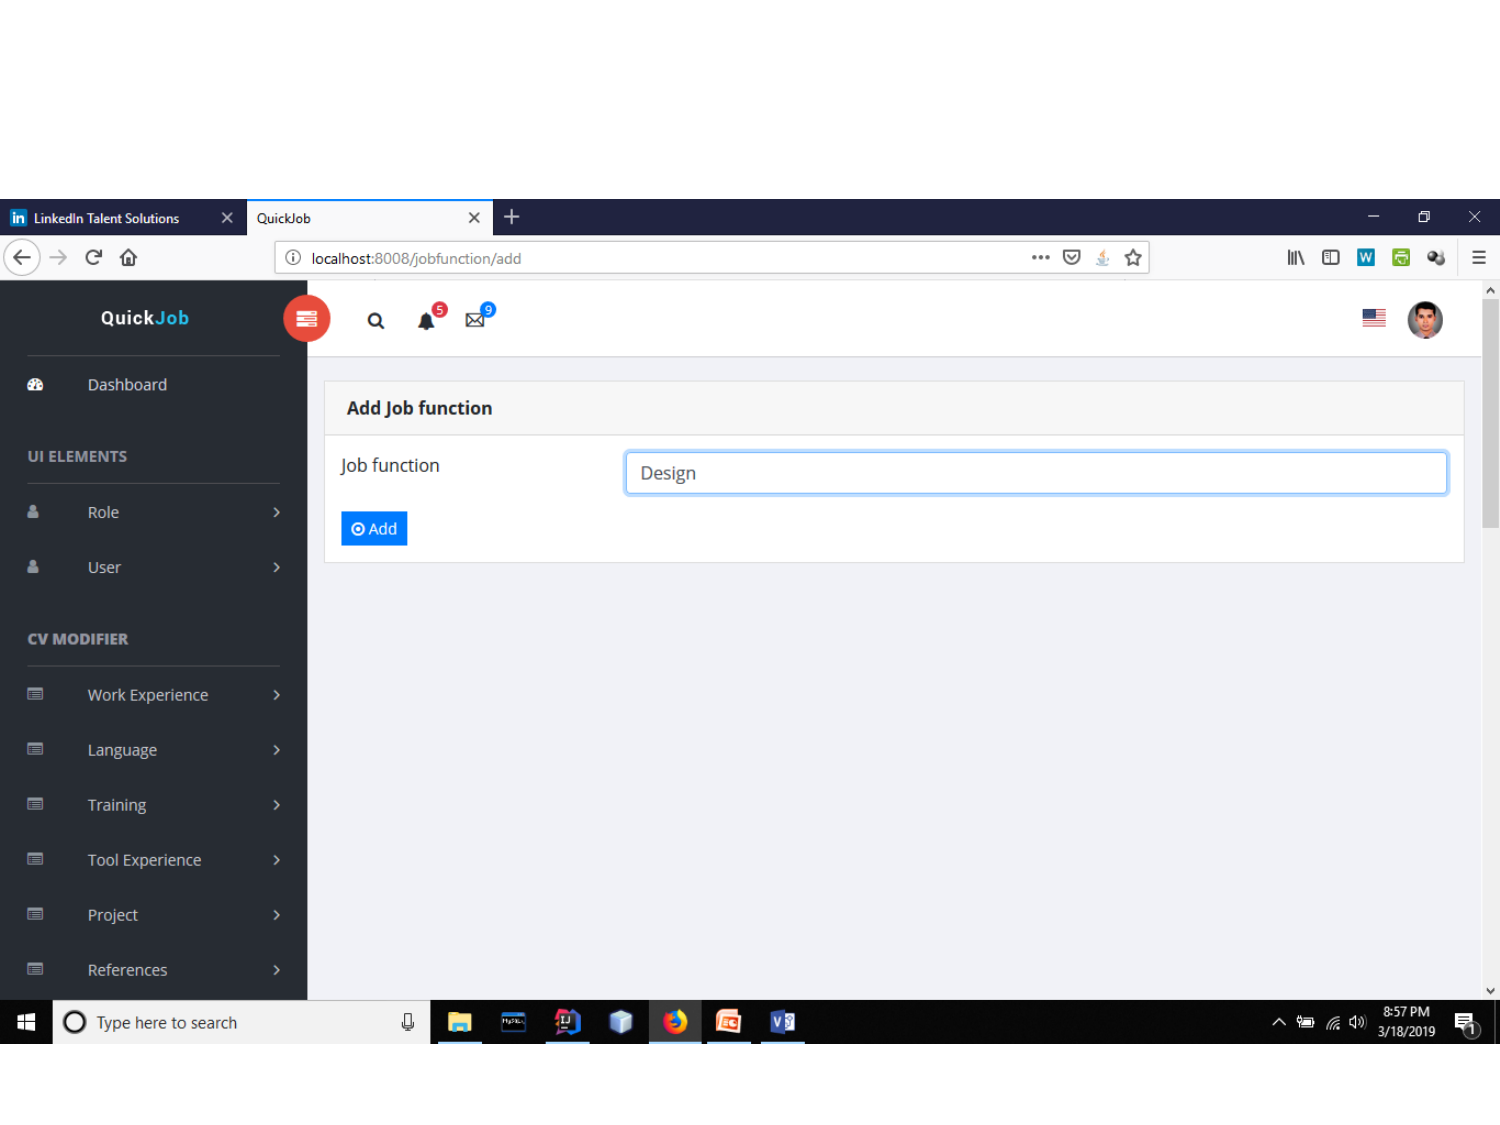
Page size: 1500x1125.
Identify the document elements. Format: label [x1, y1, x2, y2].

picture [0, 199, 1500, 1044]
